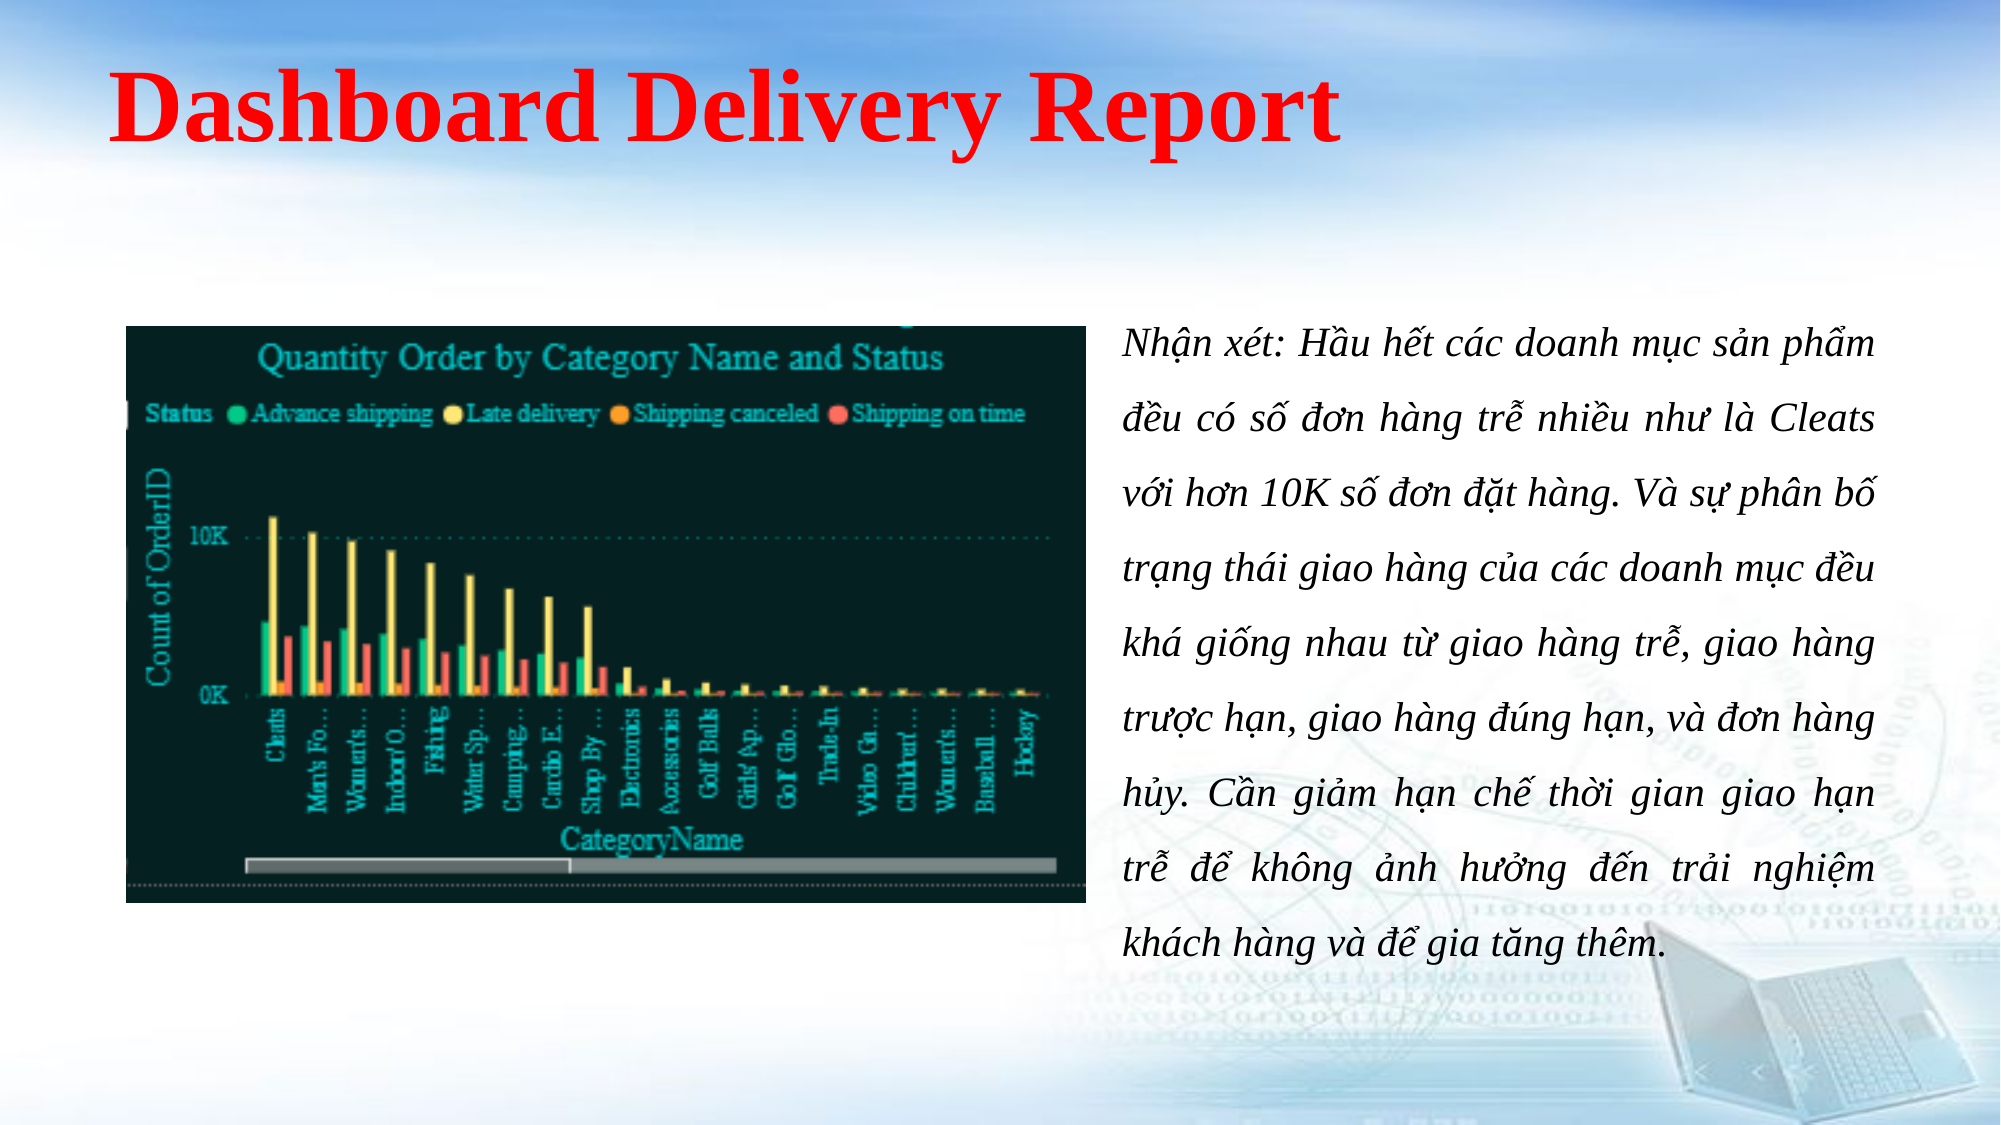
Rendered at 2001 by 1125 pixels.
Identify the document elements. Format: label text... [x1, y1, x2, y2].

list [126, 326, 1086, 903]
title Dashboard Delivery Report [93, 18, 1819, 199]
text_box Nhận xét: Hầu hết các doanh mục sản phẩm đều có số đơn hàng trễ nhiều như là Cleats với hơn 10K số đơn đặt hàng. Và sự phân bố trạng thái giao hàng của các doanh mục đều khá giống nhau từ giao hàng trễ, giao hàng trược hạn, giao hàng đúng hạn, và đơn hàng hủy. Cần giảm hạn chế thời gian giao hạn trễ để không ảnh hưởng đến trải nghiệm khách hàng và để gia tăng thêm. [1107, 282, 1892, 972]
picture [0, 0, 2001, 1125]
